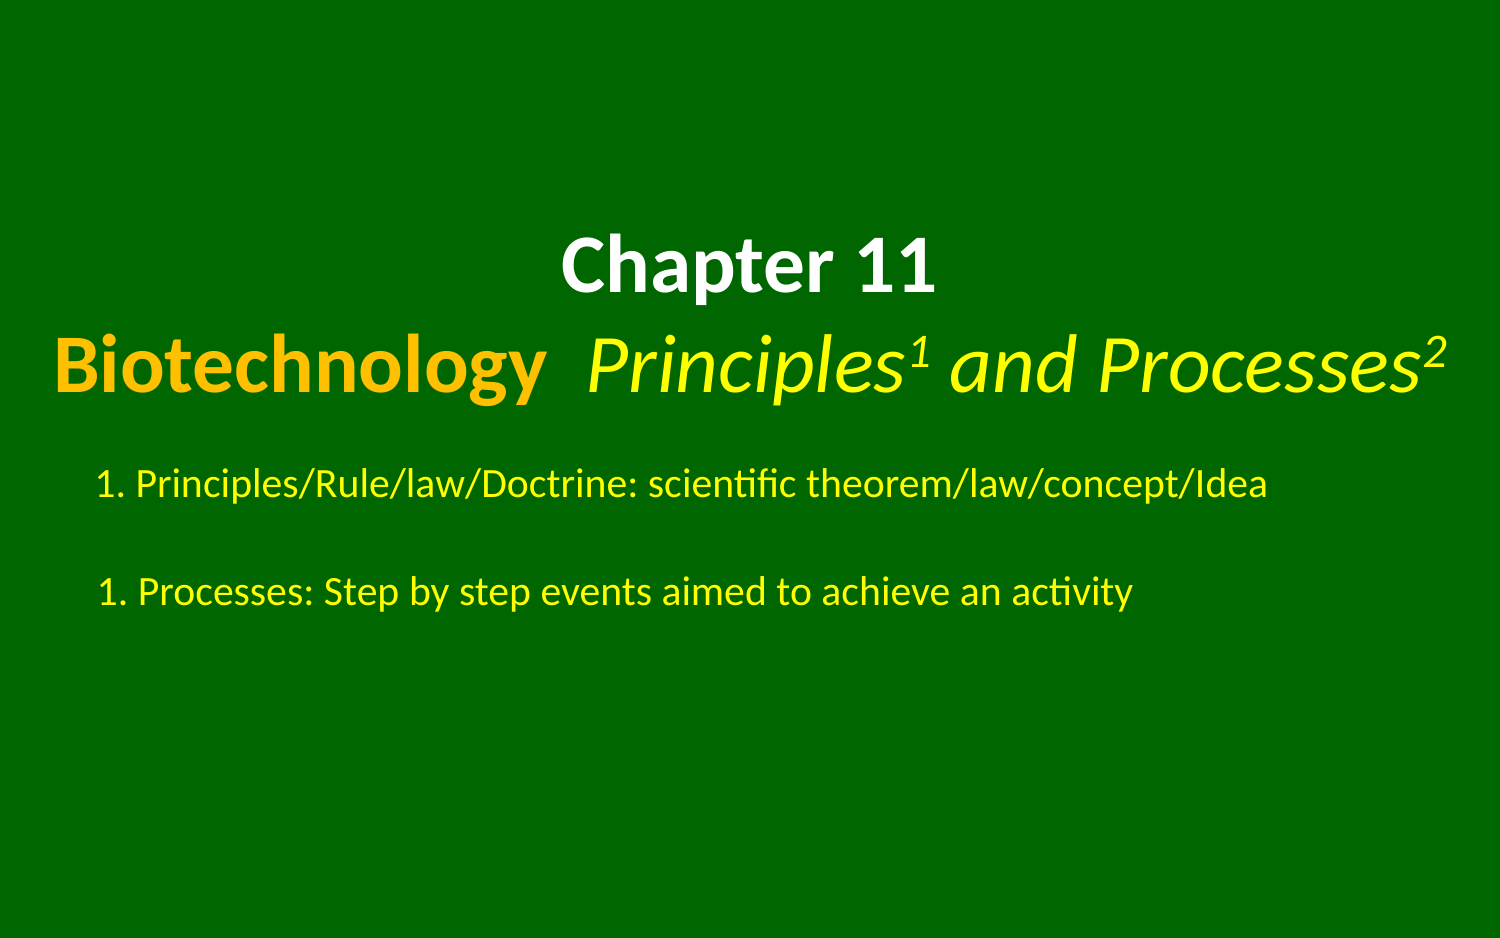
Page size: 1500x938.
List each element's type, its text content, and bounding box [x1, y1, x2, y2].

text_box 1. Processes: Step by step events aimed to achieve an activity [81, 556, 1159, 622]
text_box 1. Principles/Rule/law/Doctrine: scientific theorem/law/concept/Idea [79, 448, 1294, 514]
title Chapter 11 Biotechnology Principles1 and Processes2 [8, 208, 1492, 410]
